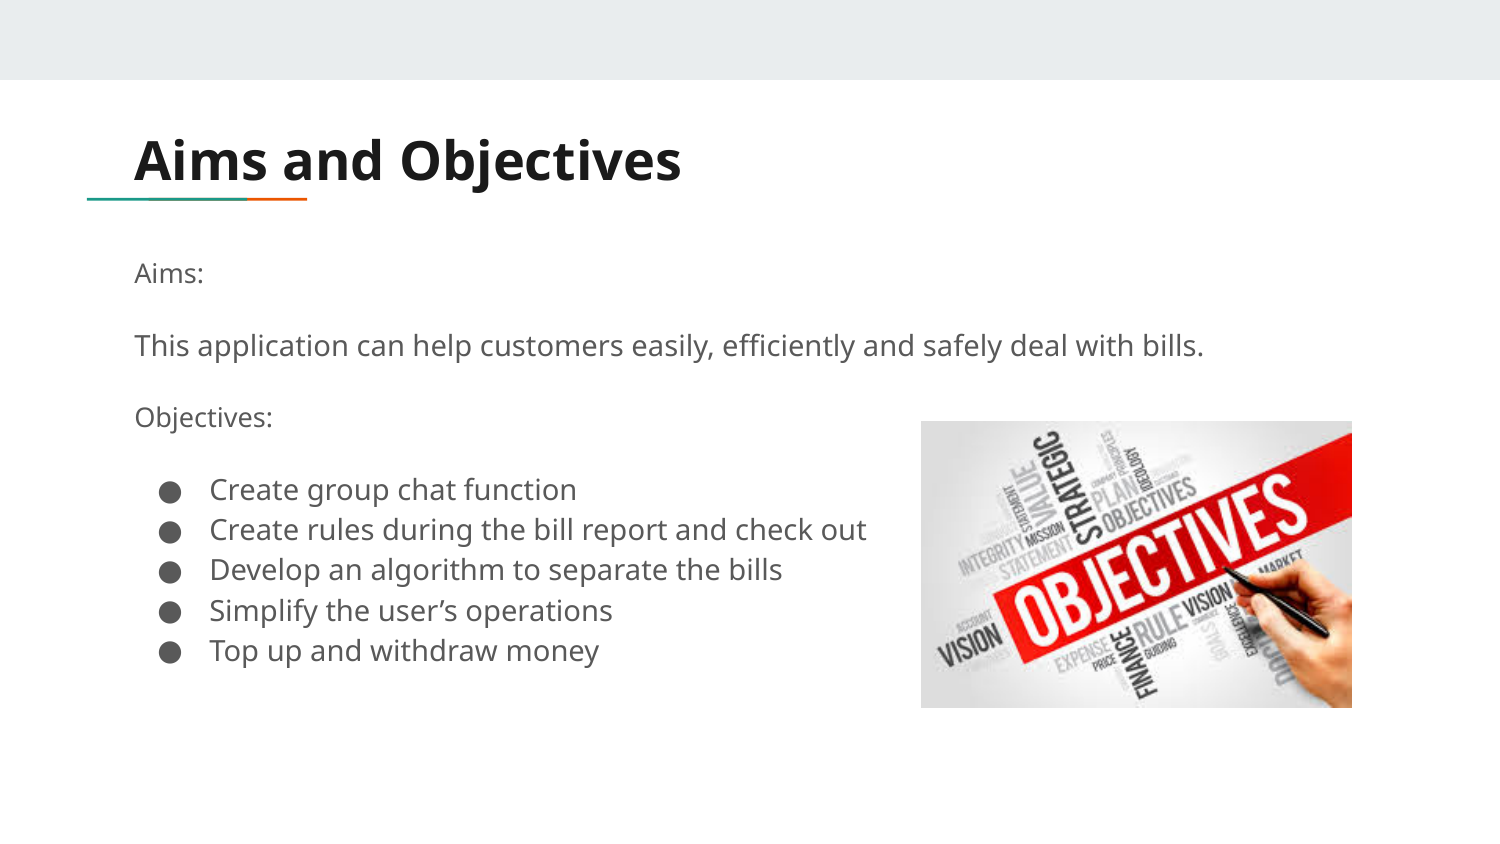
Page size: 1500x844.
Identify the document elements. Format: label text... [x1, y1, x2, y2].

picture [921, 421, 1352, 708]
list Aims: This application can help customers easily, efficiently and safely deal with bills. Objectives: Create group chat function Create rules during the bill report and check out Develop an algorithm to separate the bills Simplify the user’s operations Top up and withdraw money [119, 236, 1381, 608]
title Aims and Objectives [119, 111, 1381, 200]
